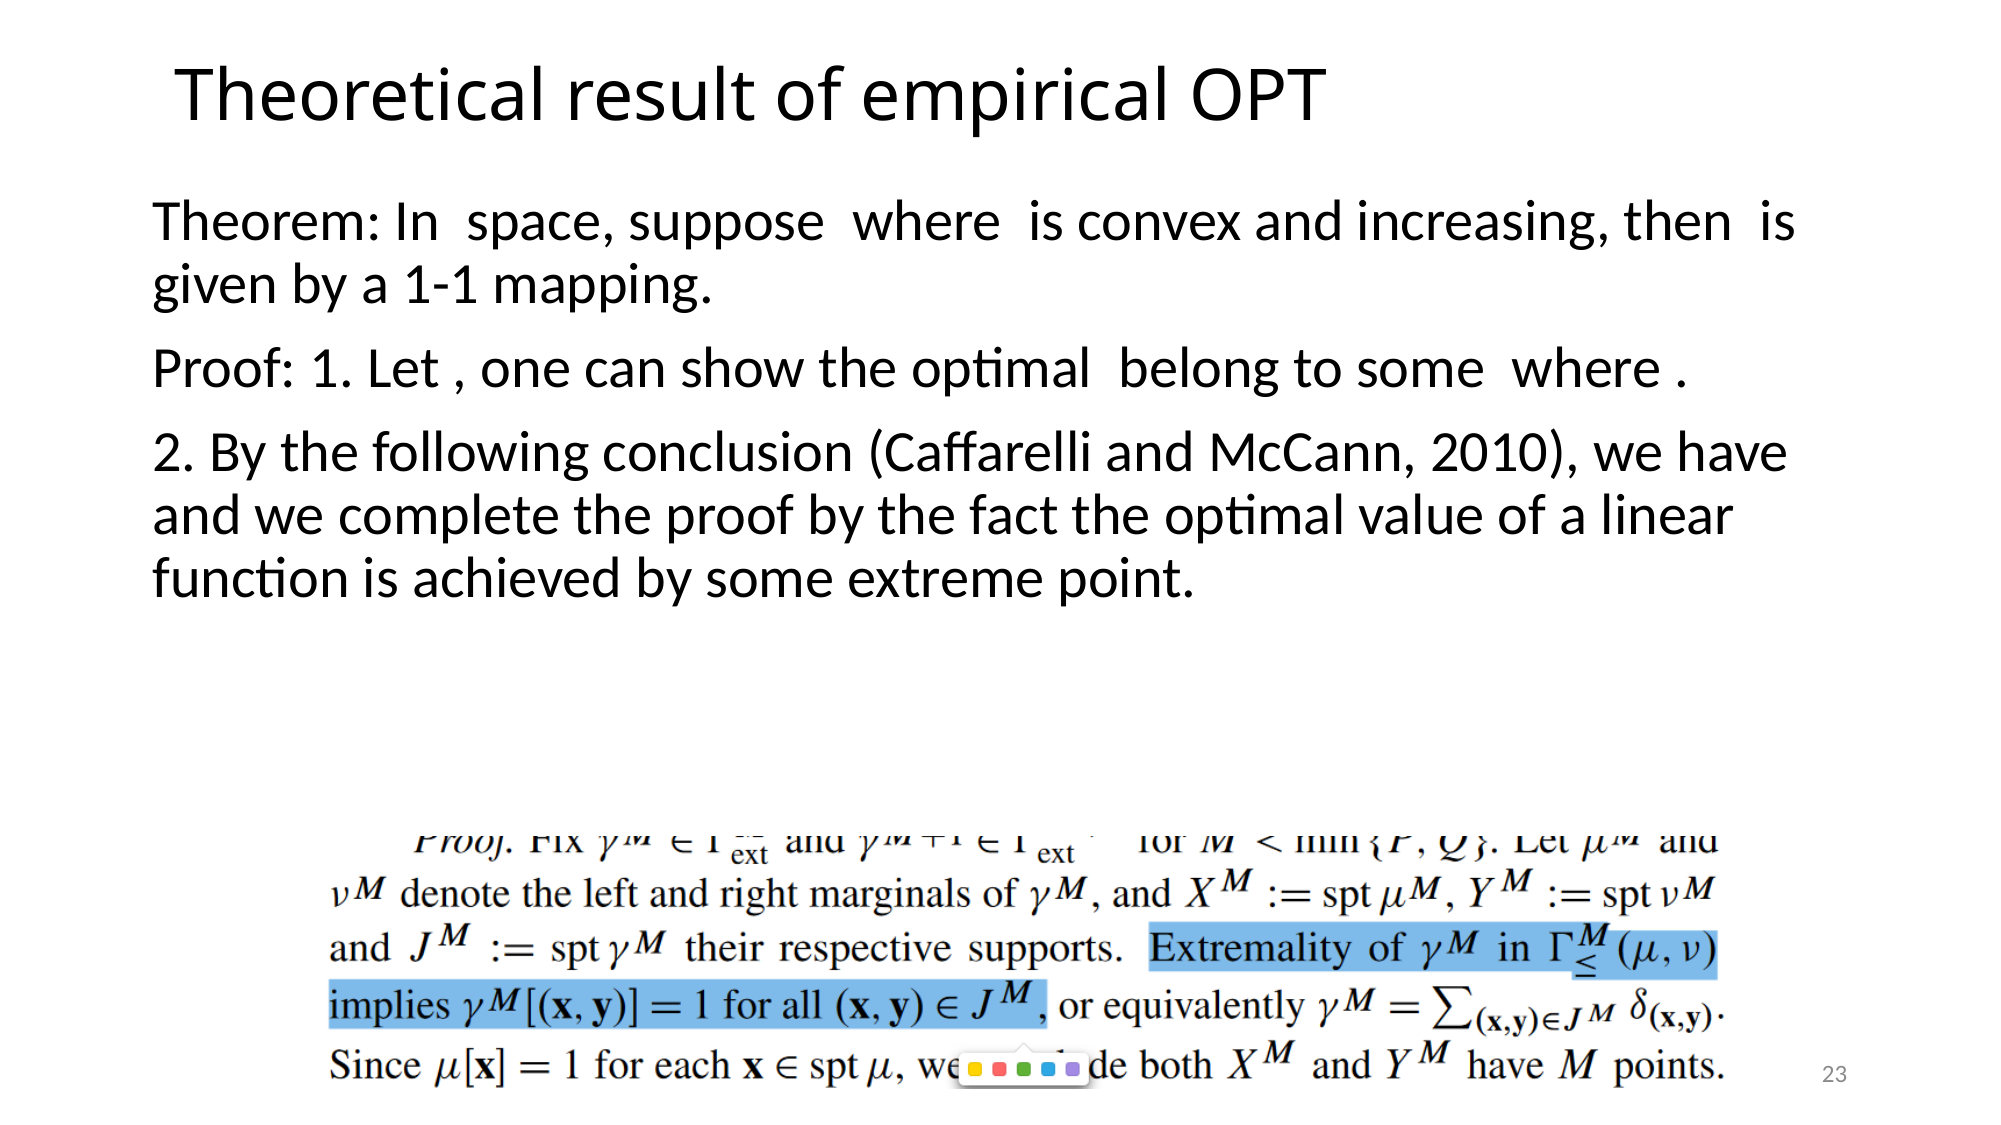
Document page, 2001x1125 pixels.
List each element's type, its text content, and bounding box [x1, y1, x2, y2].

slide_number 23 [1412, 1042, 1863, 1103]
title Theoretical result of empirical OPT [159, 51, 1866, 145]
picture [302, 836, 1769, 1090]
